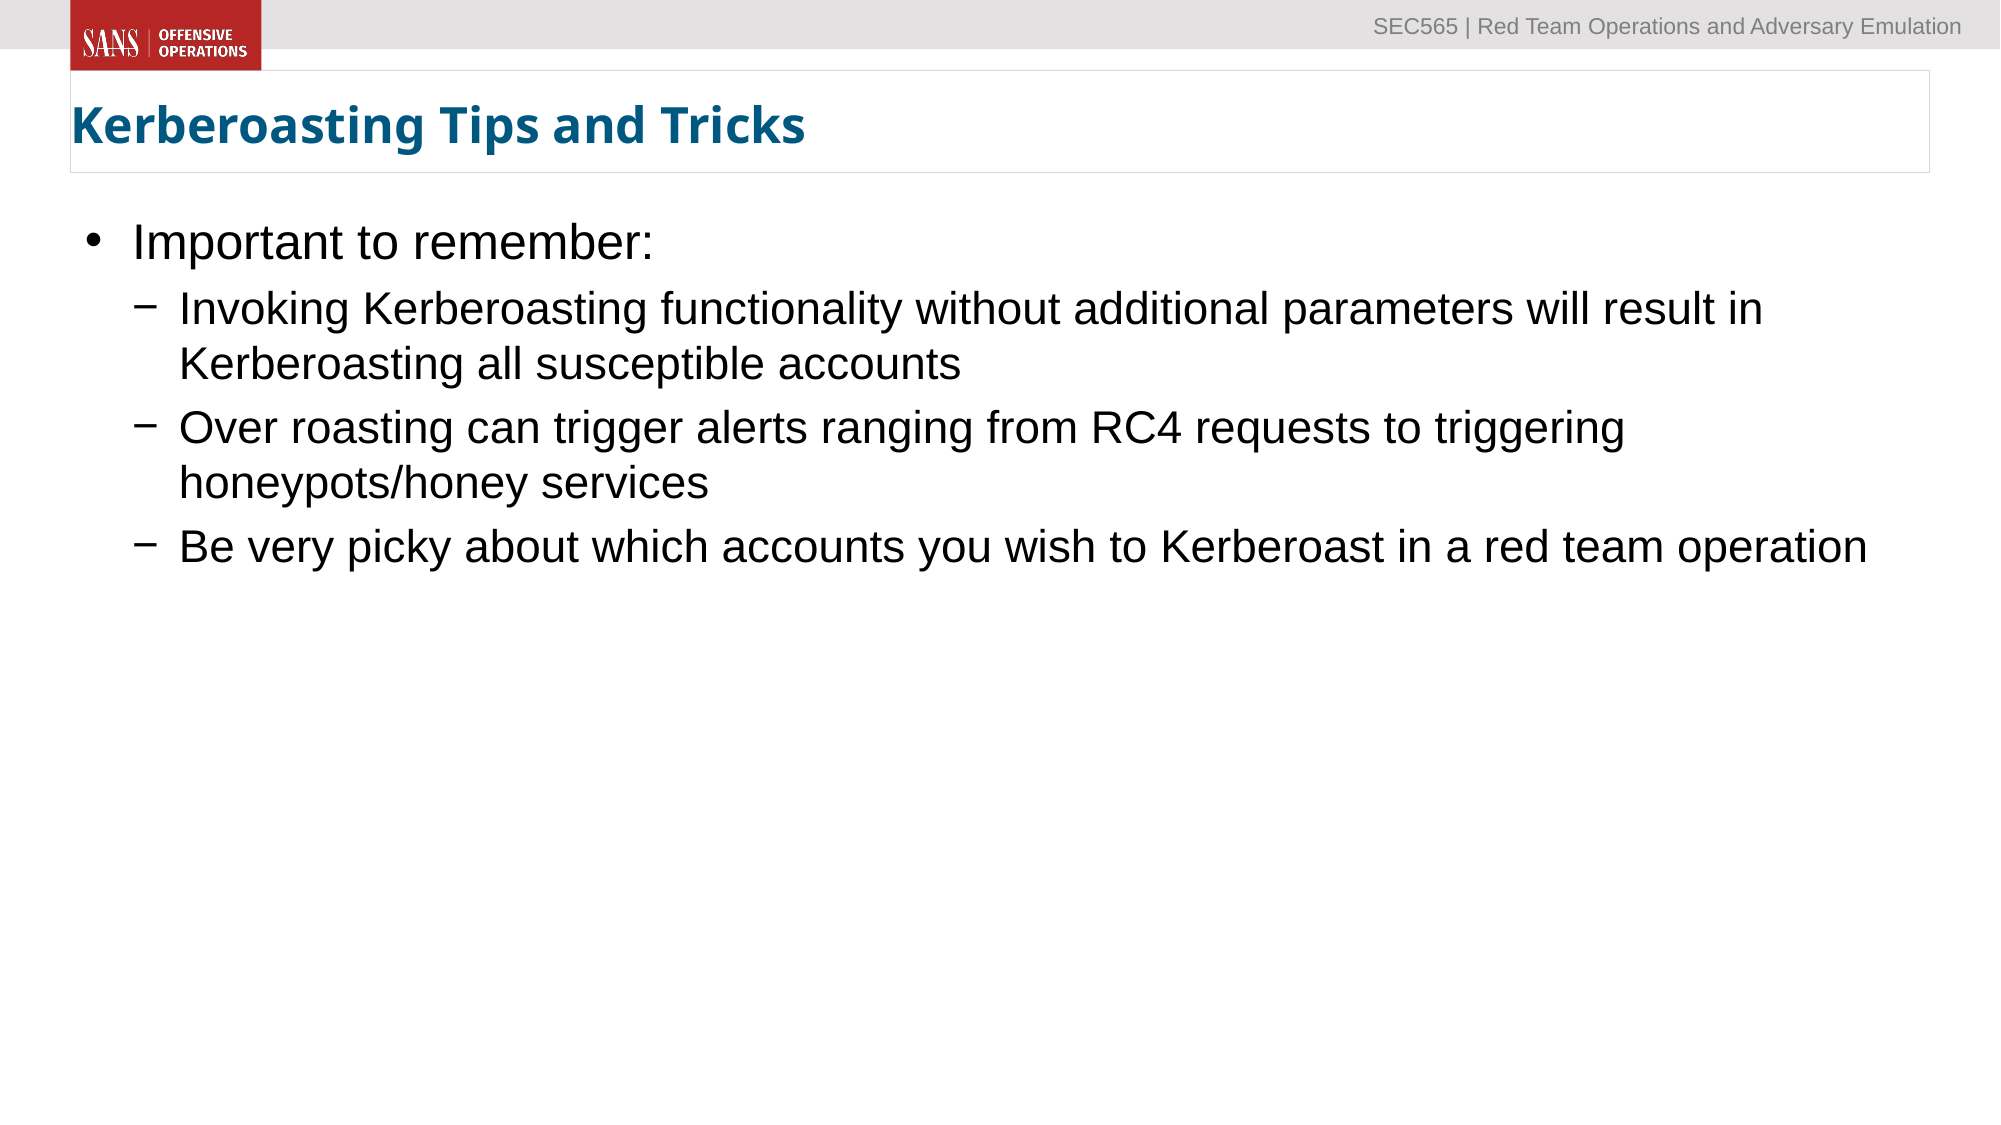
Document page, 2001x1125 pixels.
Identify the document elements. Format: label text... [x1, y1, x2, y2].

picture [159, 29, 247, 57]
title Kerberoasting Tips and Tricks [70, 70, 1930, 173]
list Important to remember: Invoking Kerberoasting functionality without additional parameters will result in Kerberoasting all susceptible accounts Over roasting can trigger alerts ranging from RC4 requests to triggering honeypots/honey services Be very picky about which accounts you wish to Kerberoast in a red team operation [70, 202, 1930, 1100]
picture [83, 29, 139, 57]
